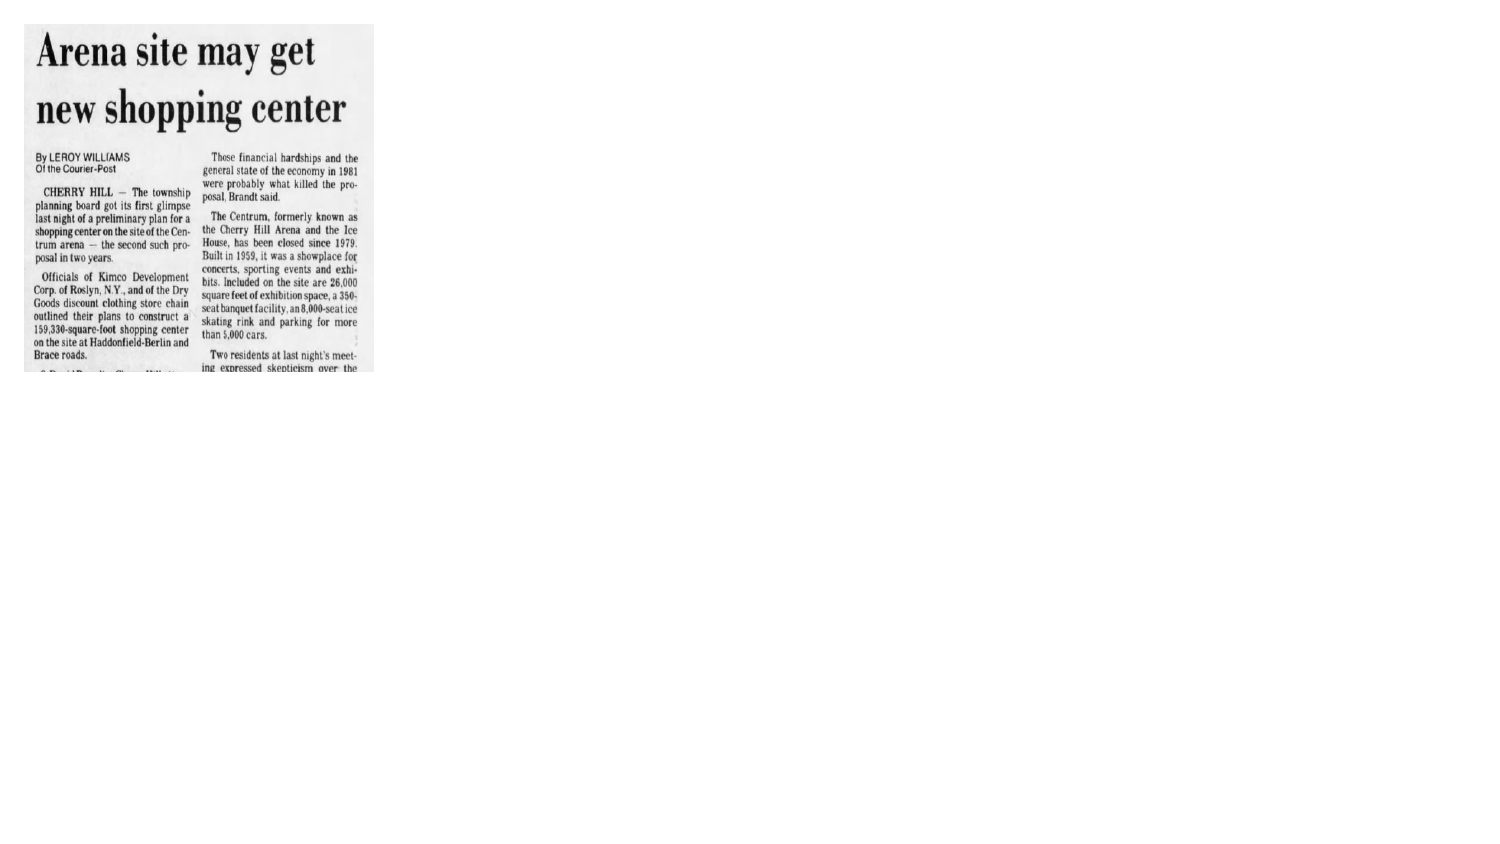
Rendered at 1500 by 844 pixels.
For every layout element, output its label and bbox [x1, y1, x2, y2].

picture [24, 24, 374, 373]
